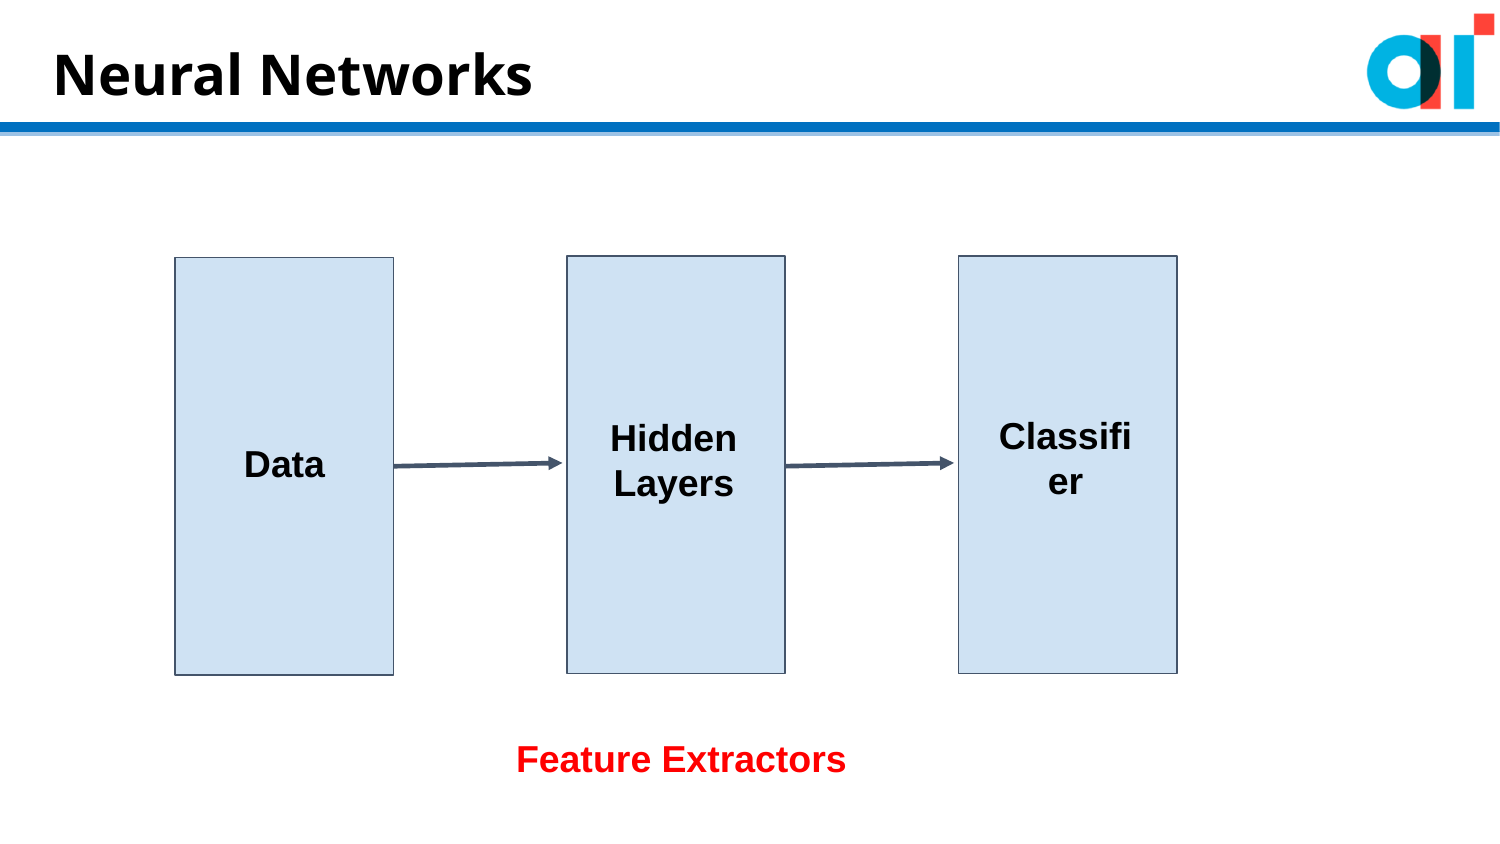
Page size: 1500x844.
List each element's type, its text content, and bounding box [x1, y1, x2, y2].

title Neural Networks [41, 21, 1439, 125]
text_box Hidden Layers [581, 398, 766, 479]
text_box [393, 462, 563, 467]
text_box [566, 255, 786, 674]
text_box Classifier [973, 396, 1158, 477]
text_box Feature Extractors [493, 720, 870, 801]
picture [1355, 0, 1500, 121]
text_box Data [211, 424, 357, 505]
text_box [958, 255, 1177, 674]
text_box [784, 462, 955, 467]
text_box [175, 257, 394, 676]
